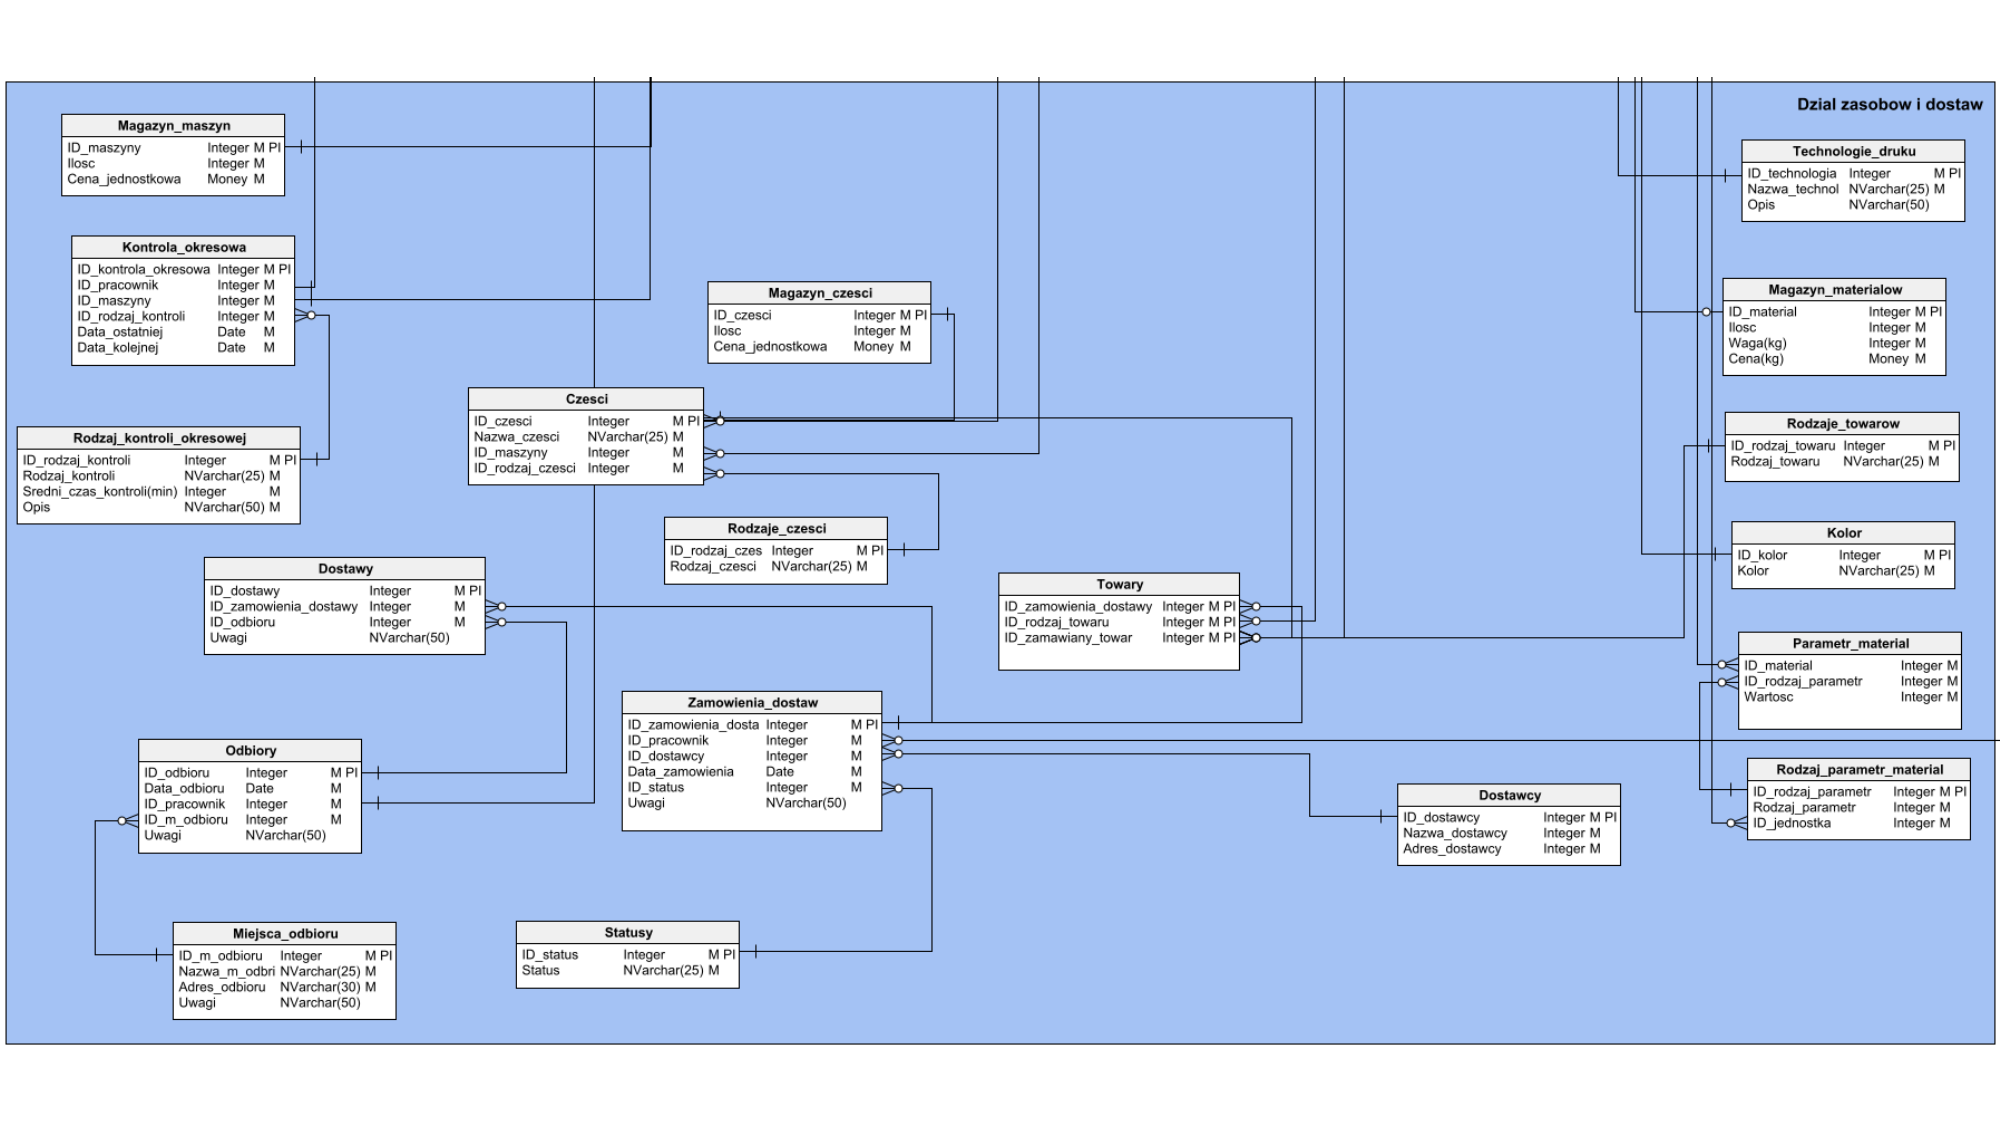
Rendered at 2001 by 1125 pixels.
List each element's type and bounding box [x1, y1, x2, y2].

picture [0, 77, 2000, 1048]
